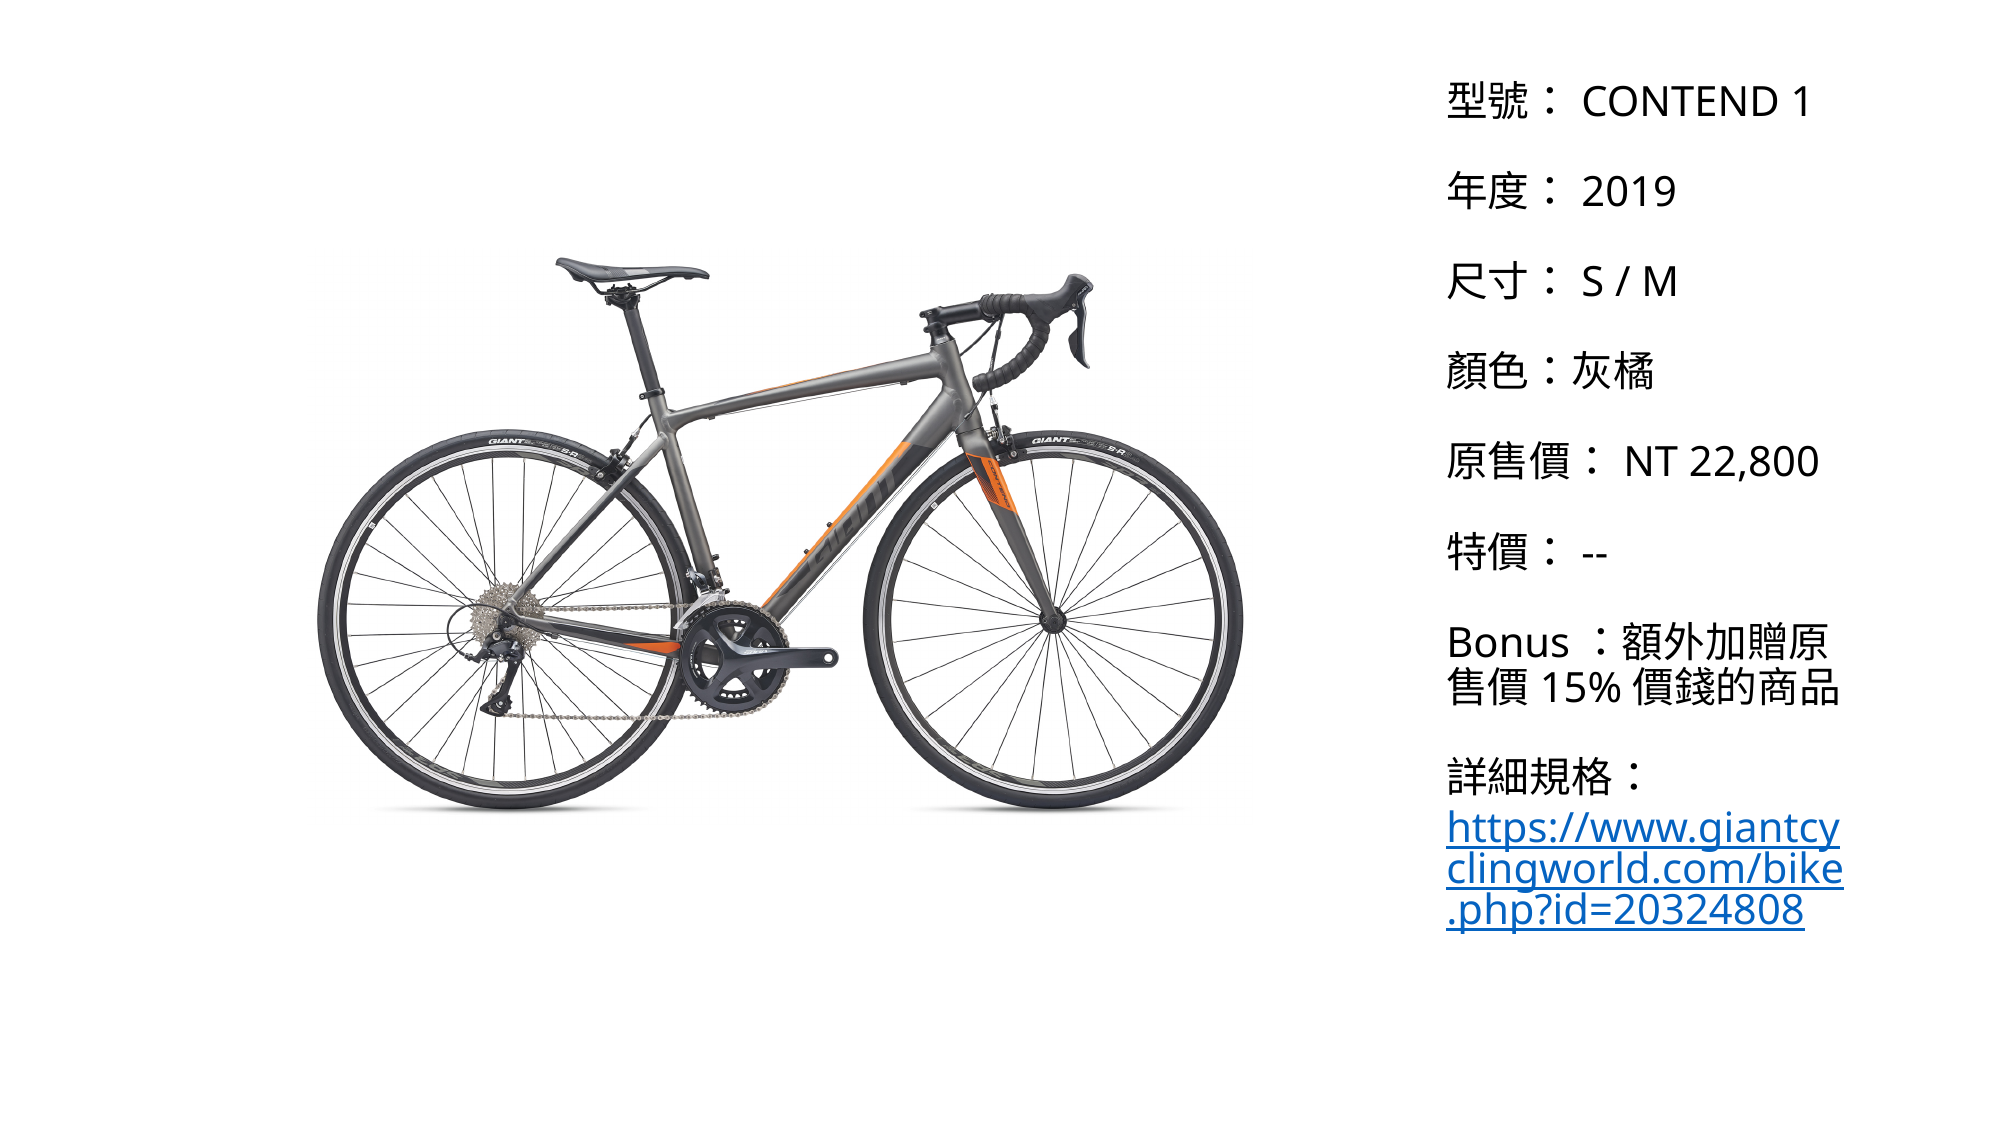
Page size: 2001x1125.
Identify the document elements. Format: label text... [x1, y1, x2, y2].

title 型號：CONTEND 1 年度：2019 尺寸：S / M 顏色：灰橘 原售價：NT 22,800 特價：-- Bonus：額外加贈原售價15%價錢的商品 詳細規格： https://www.giantcyclingworld.com/bike.php?id=20324808 [1431, 59, 1863, 1014]
picture [307, 248, 1253, 825]
